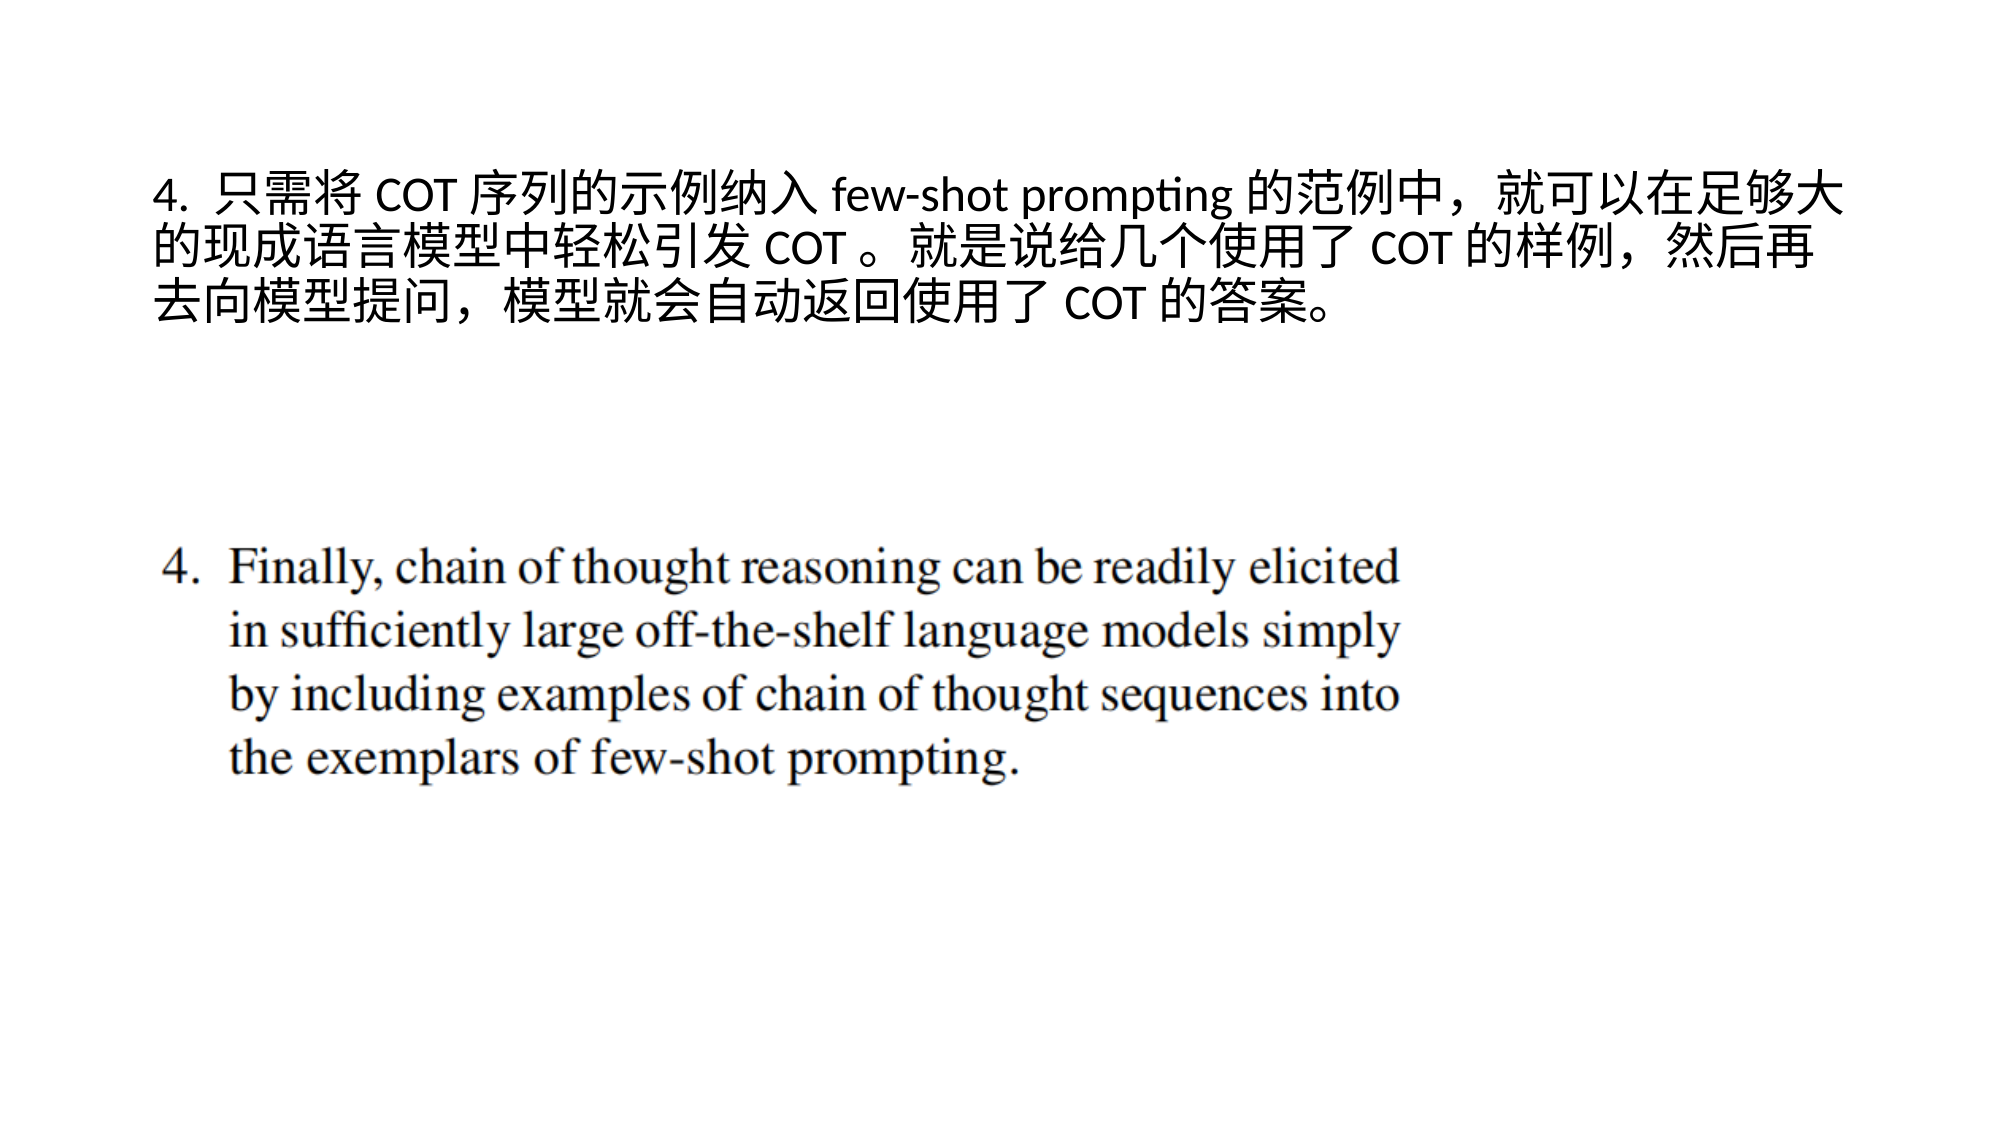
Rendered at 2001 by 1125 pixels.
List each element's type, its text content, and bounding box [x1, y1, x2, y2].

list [136, 522, 1455, 818]
title 4. 只需将COT序列的示例纳入few-shot prompting的范例中，就可以在足够大的现成语言模型中轻松引发COT。就是说给几个使用了COT的样例，然后再去向模型提问，模型就会自动返回使用了COT的答案。 [137, 59, 1863, 438]
